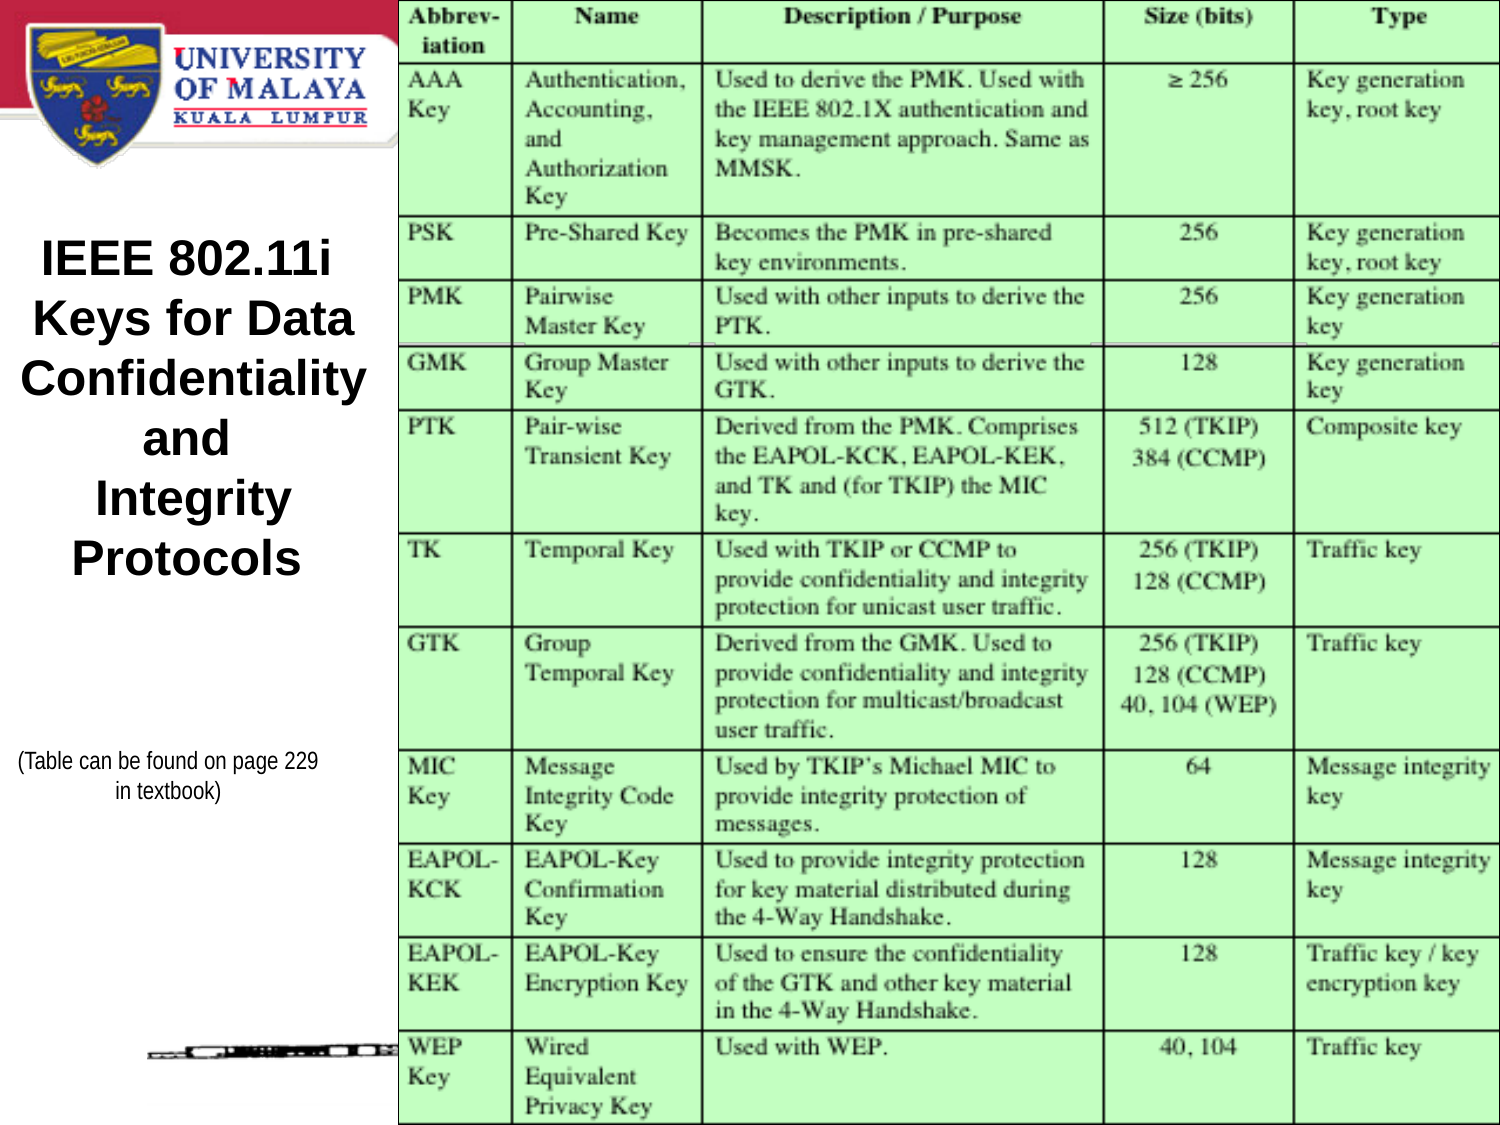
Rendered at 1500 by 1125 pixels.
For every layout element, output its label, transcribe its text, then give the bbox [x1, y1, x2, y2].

text_box (Table can be found on page 229 in textbook) [0, 737, 338, 813]
picture [0, 0, 1500, 1125]
text_box IEEE 802.11i Keys for Data Confidentiality and Integrity Protocols [0, 87, 388, 593]
